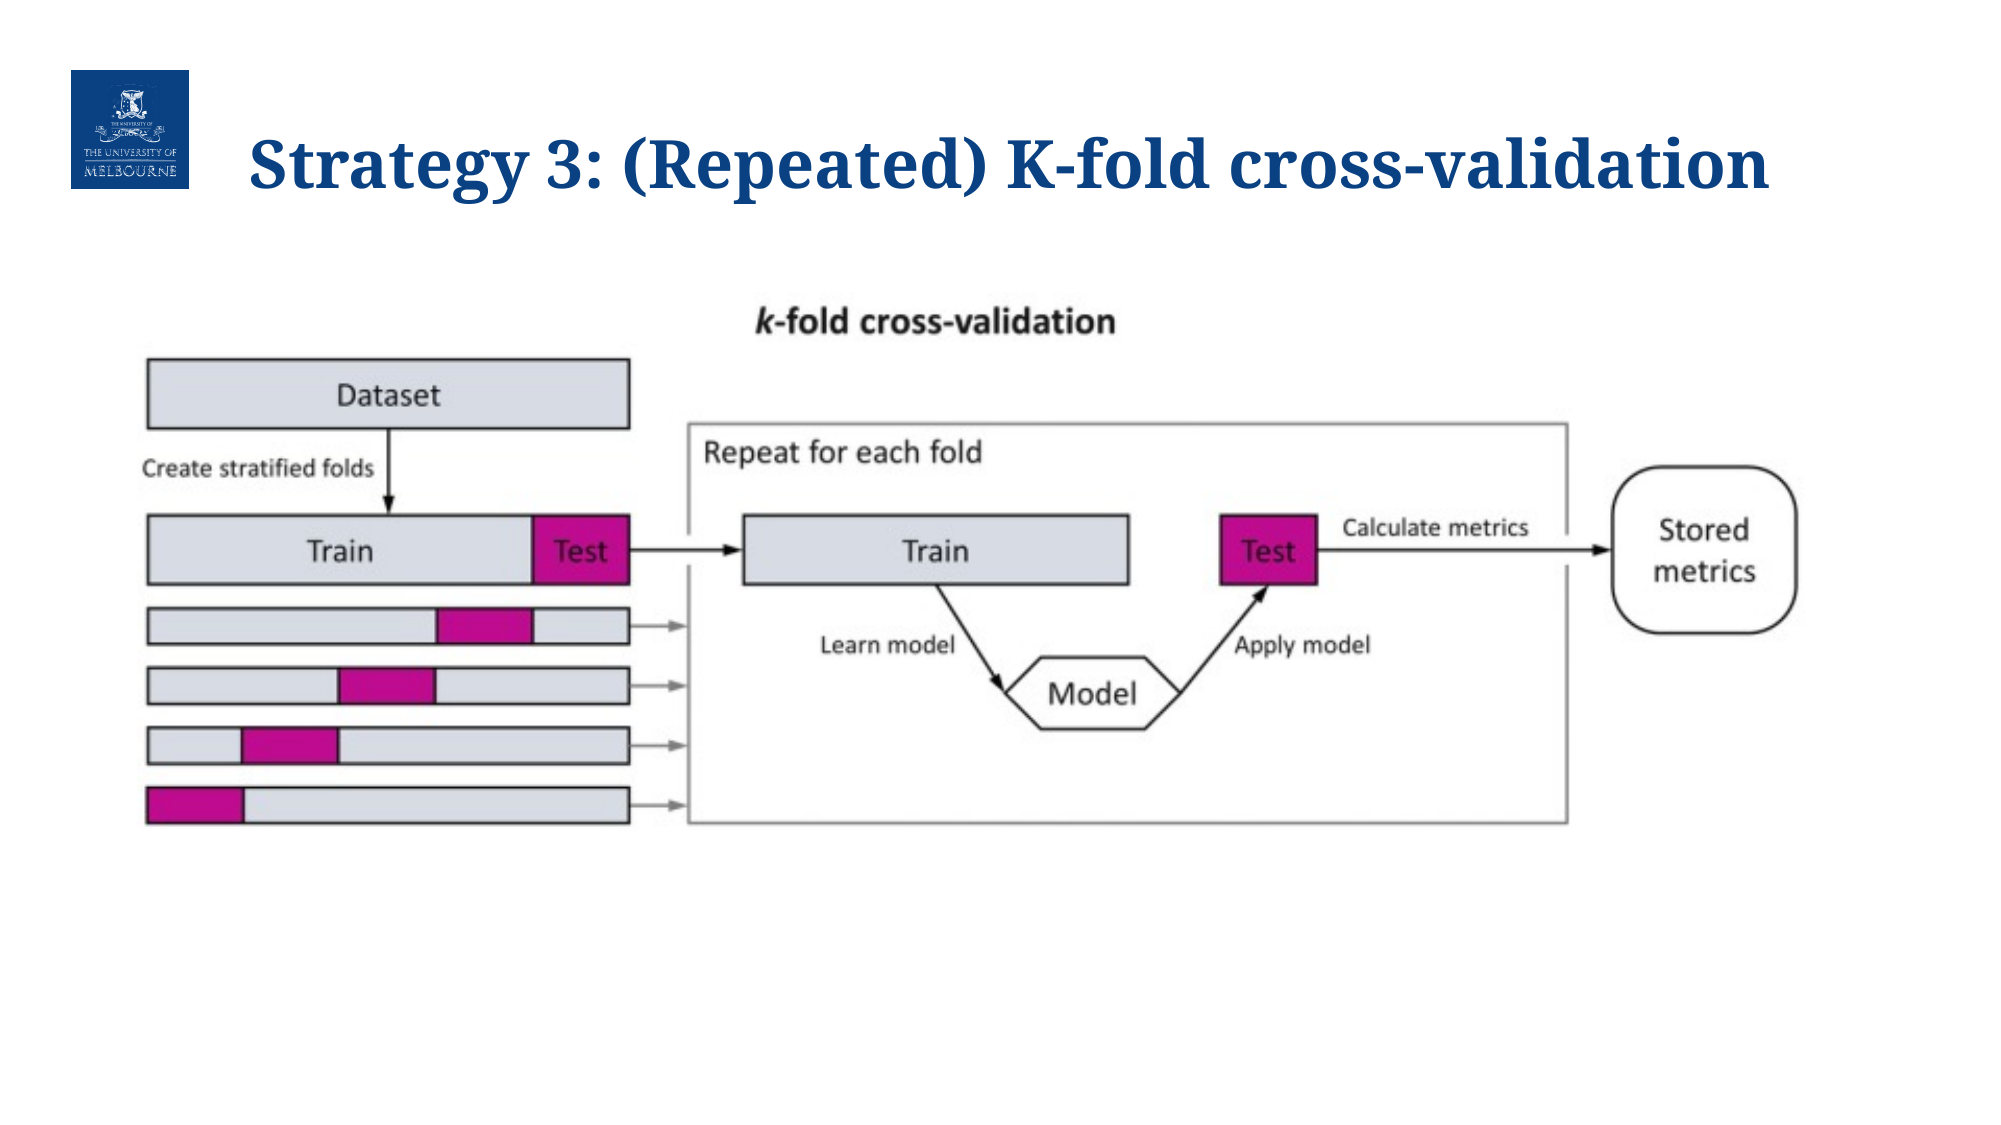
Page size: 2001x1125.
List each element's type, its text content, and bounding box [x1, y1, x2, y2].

title Strategy 3: (Repeated) K-fold cross-validation [234, 64, 1924, 211]
picture [137, 292, 1805, 833]
picture [71, 70, 189, 189]
